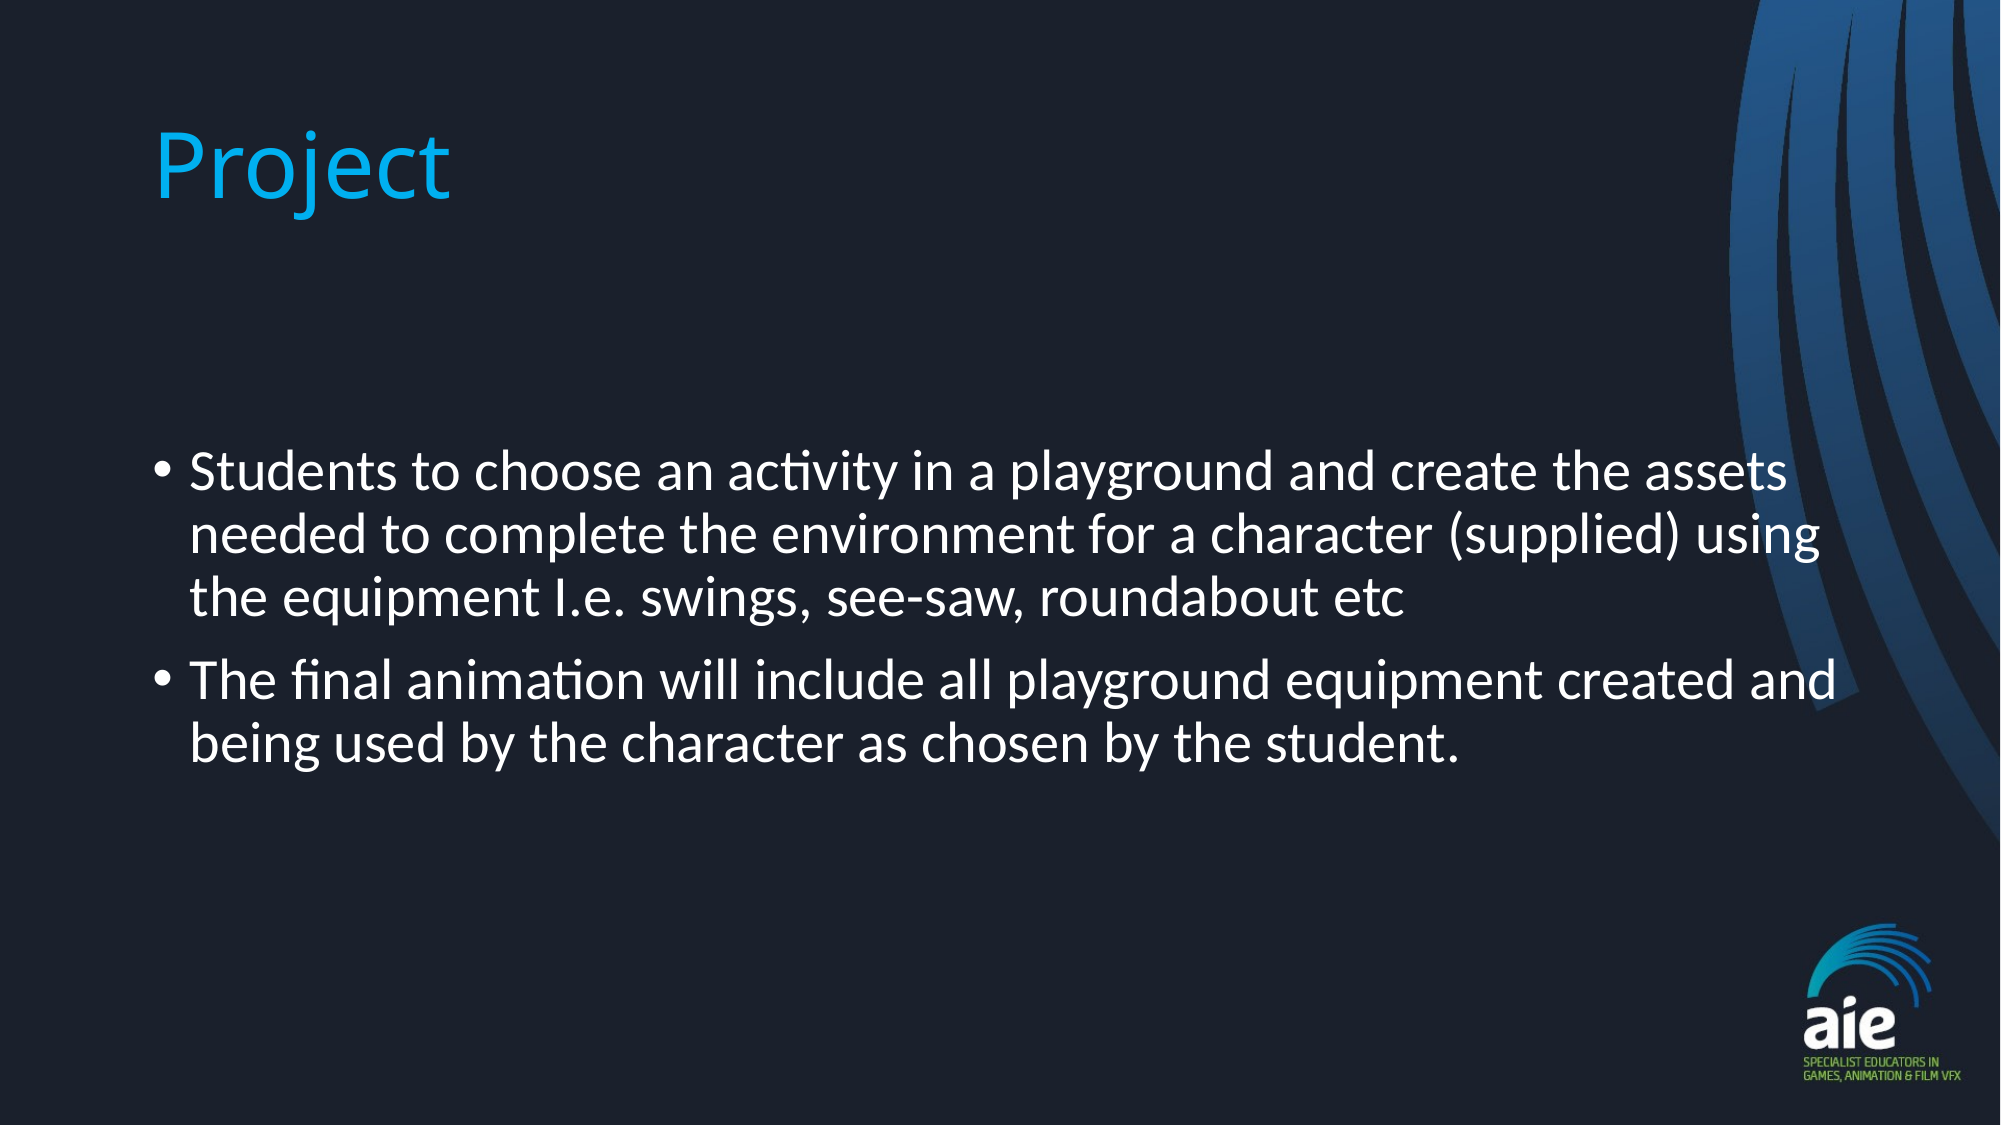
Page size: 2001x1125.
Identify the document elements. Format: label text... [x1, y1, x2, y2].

picture [0, 0, 2001, 1125]
list Students to choose an activity in a playground and create the assets needed to complete the environment for a character (supplied) using the equipment I.e. swings, see-saw, roundabout etc The final animation will include all playground equipment created and being used by the character as chosen by the student. [137, 432, 1863, 1014]
title Project [137, 59, 1863, 278]
